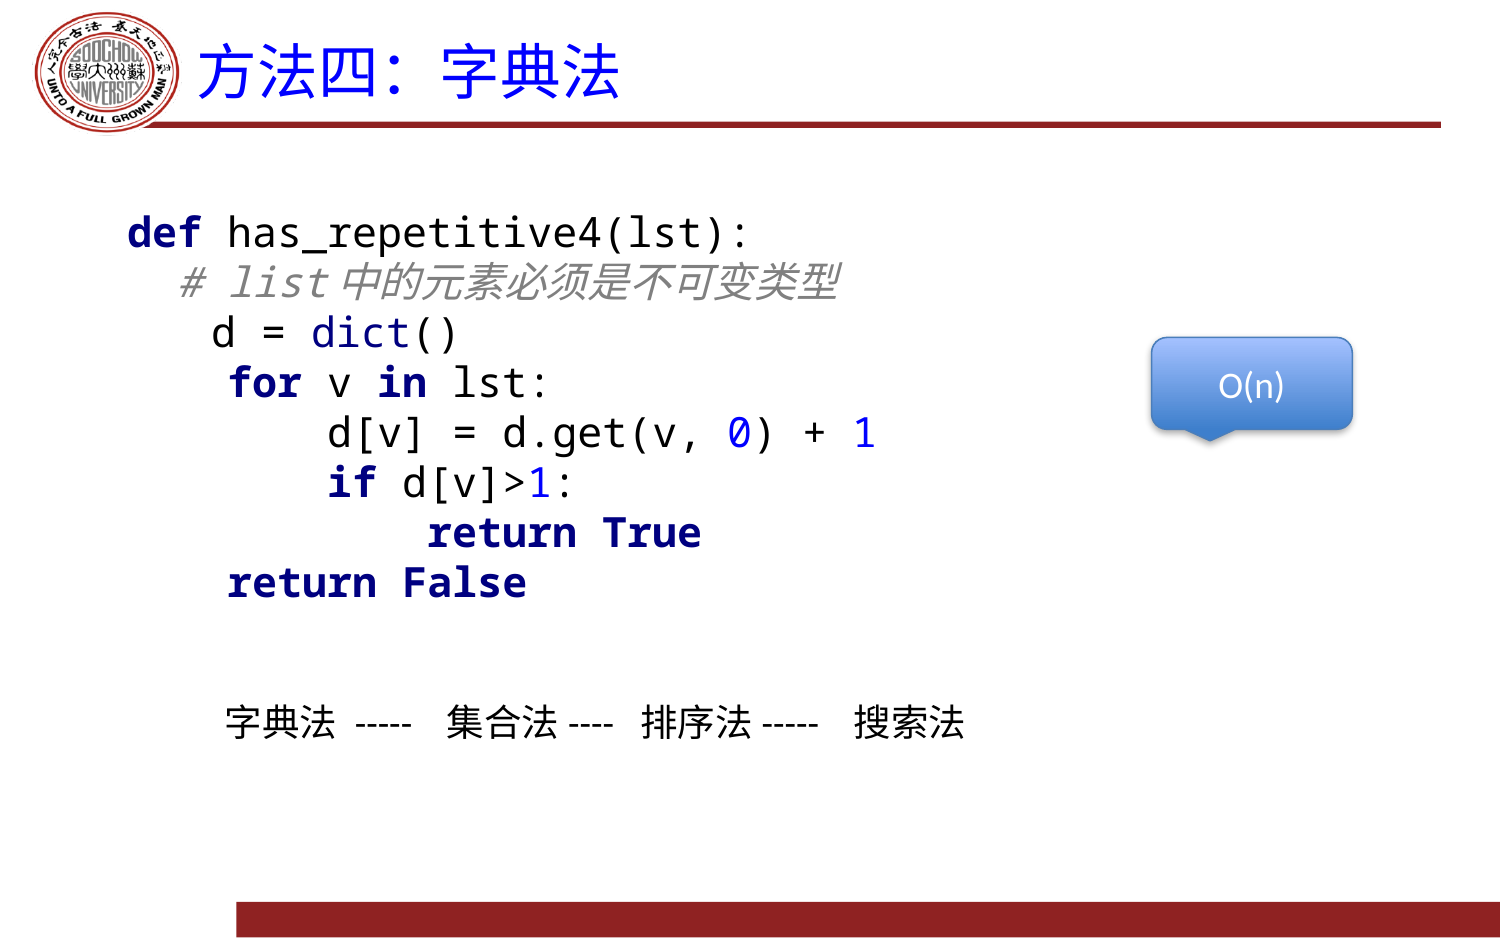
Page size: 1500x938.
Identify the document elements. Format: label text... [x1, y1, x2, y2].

text_box O(n) [1150, 336, 1354, 442]
title 方法四：字典法 [181, 25, 1441, 115]
text_box def has_repetitive4(lst): # list中的元素必须是不可变类型 d = dict() for v in lst: d[v] = d.get(v, 0) + 1 if d[v]>1: return True return False [112, 197, 987, 613]
text_box 字典法 ----- 集合法---- 排序法----- 搜索法 [210, 691, 981, 752]
picture [30, 8, 184, 136]
